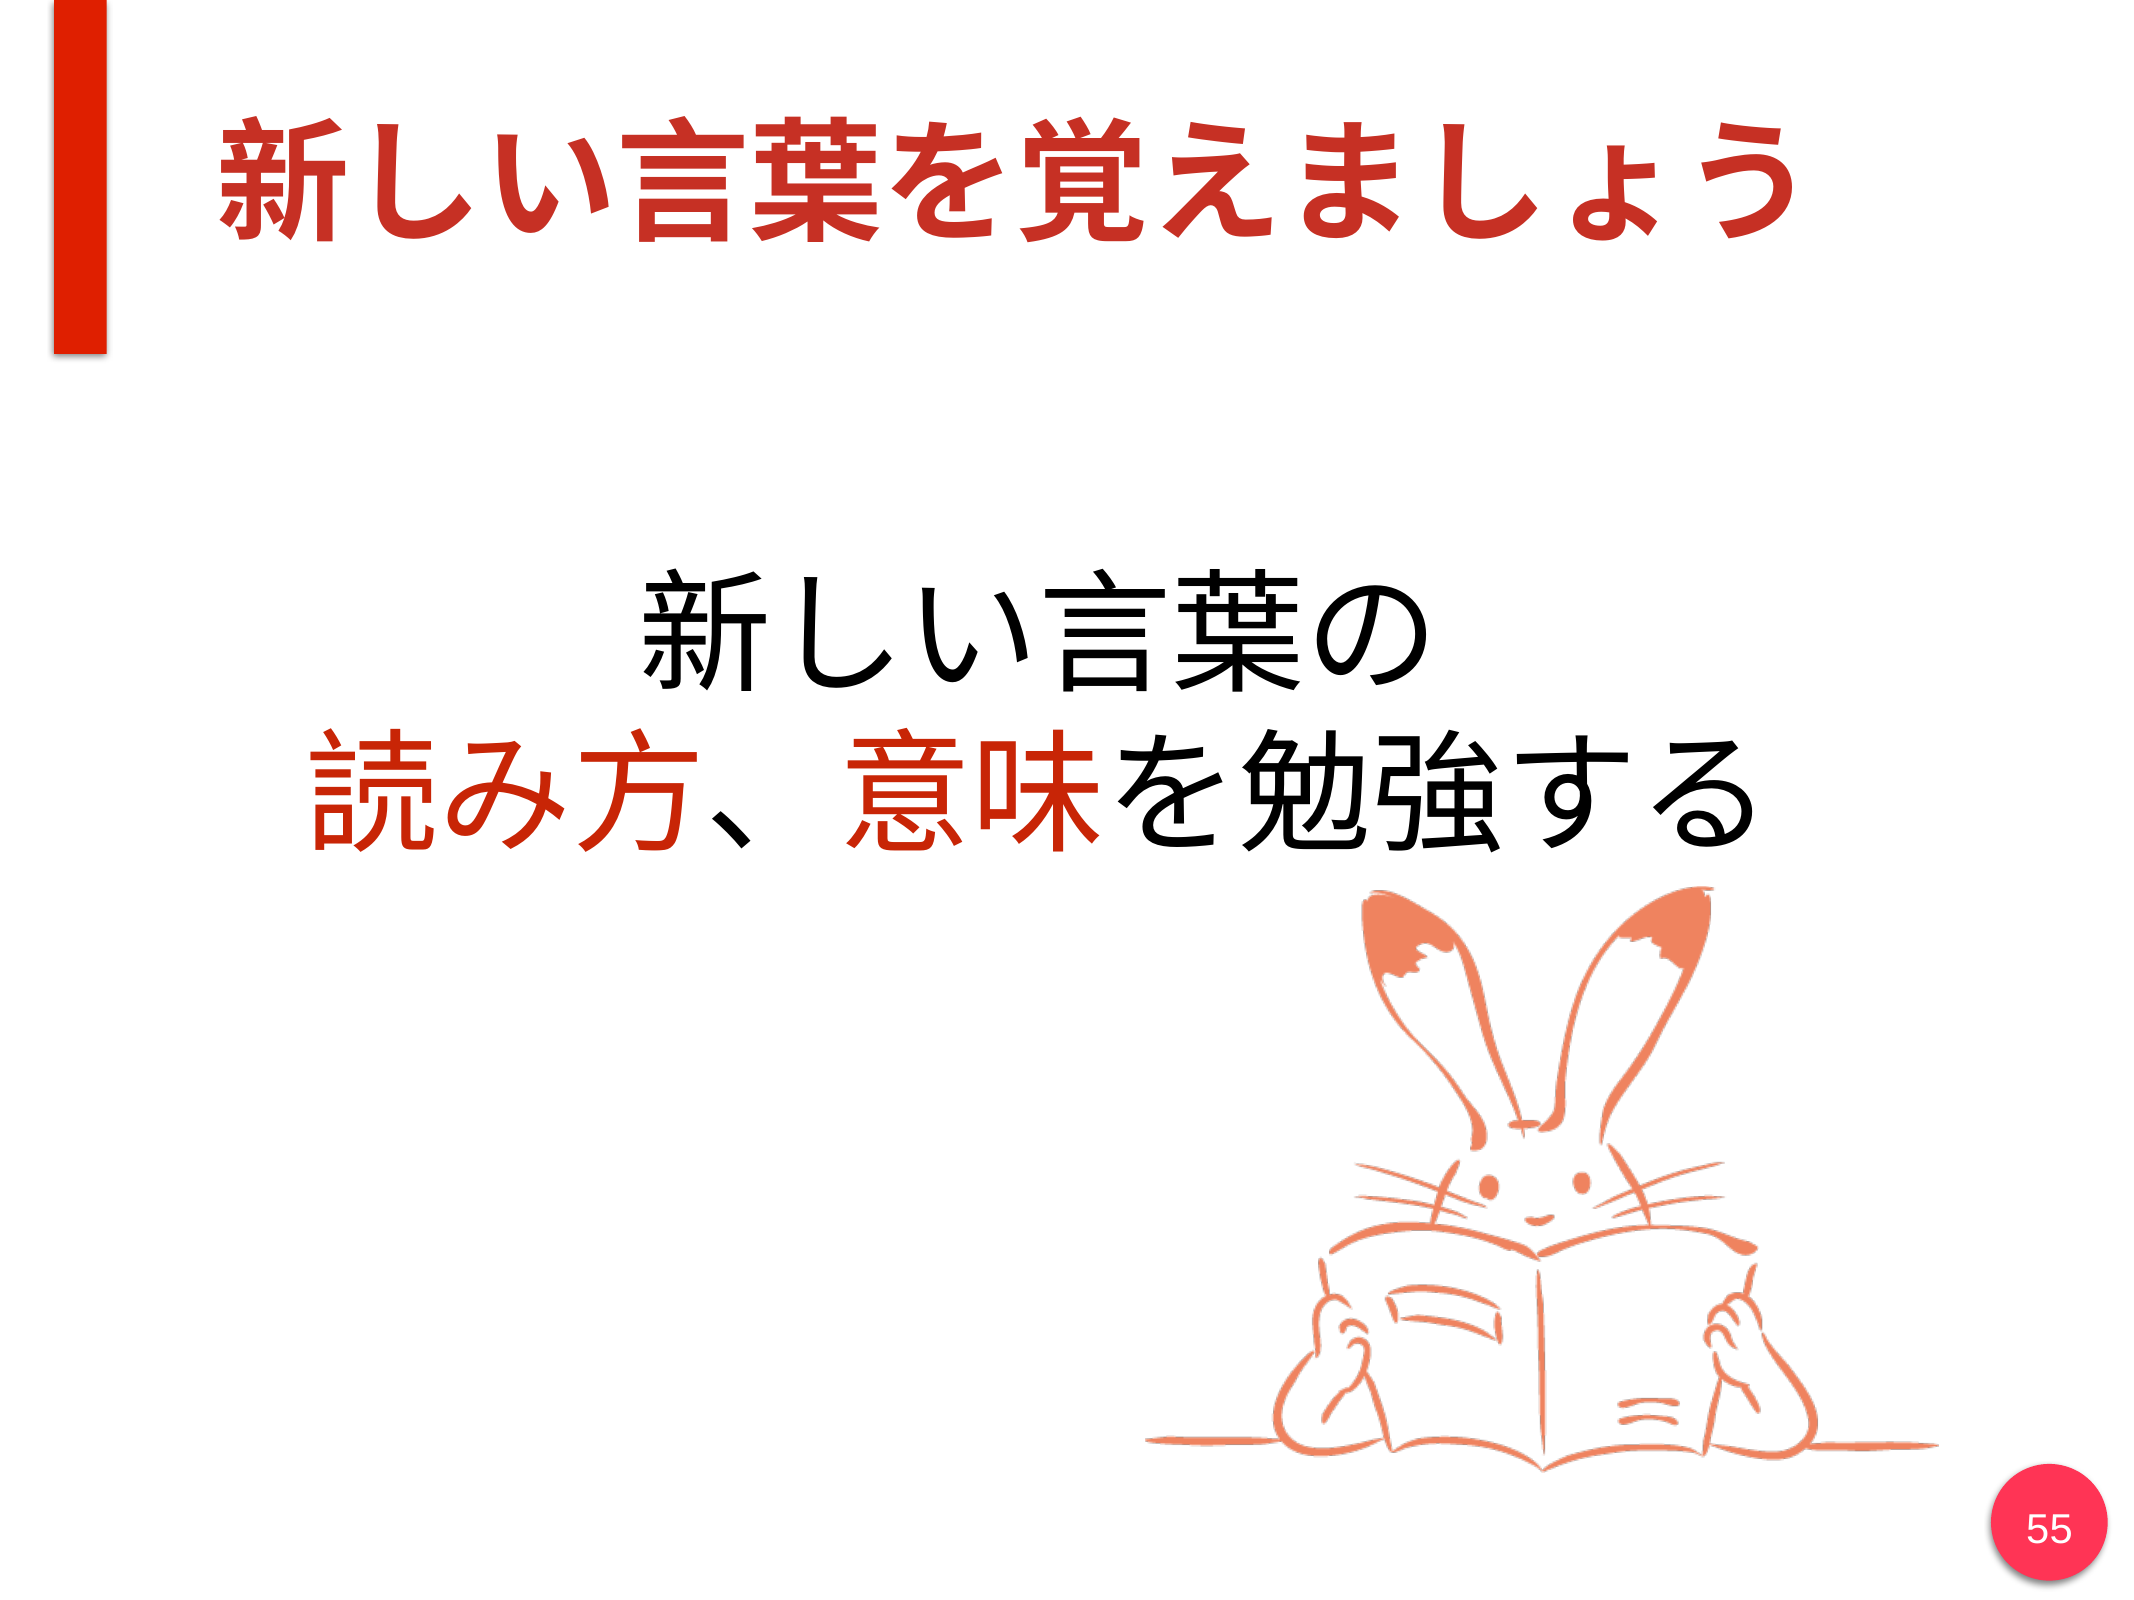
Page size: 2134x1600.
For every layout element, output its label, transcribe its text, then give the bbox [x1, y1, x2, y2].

slide_number 55 [2012, 1493, 2087, 1600]
text_box 新しい言葉の 読み方、意味を勉強する [227, 452, 1851, 965]
title 新しい言葉を覚えましょう [208, 18, 2030, 336]
picture [1145, 886, 1940, 1473]
